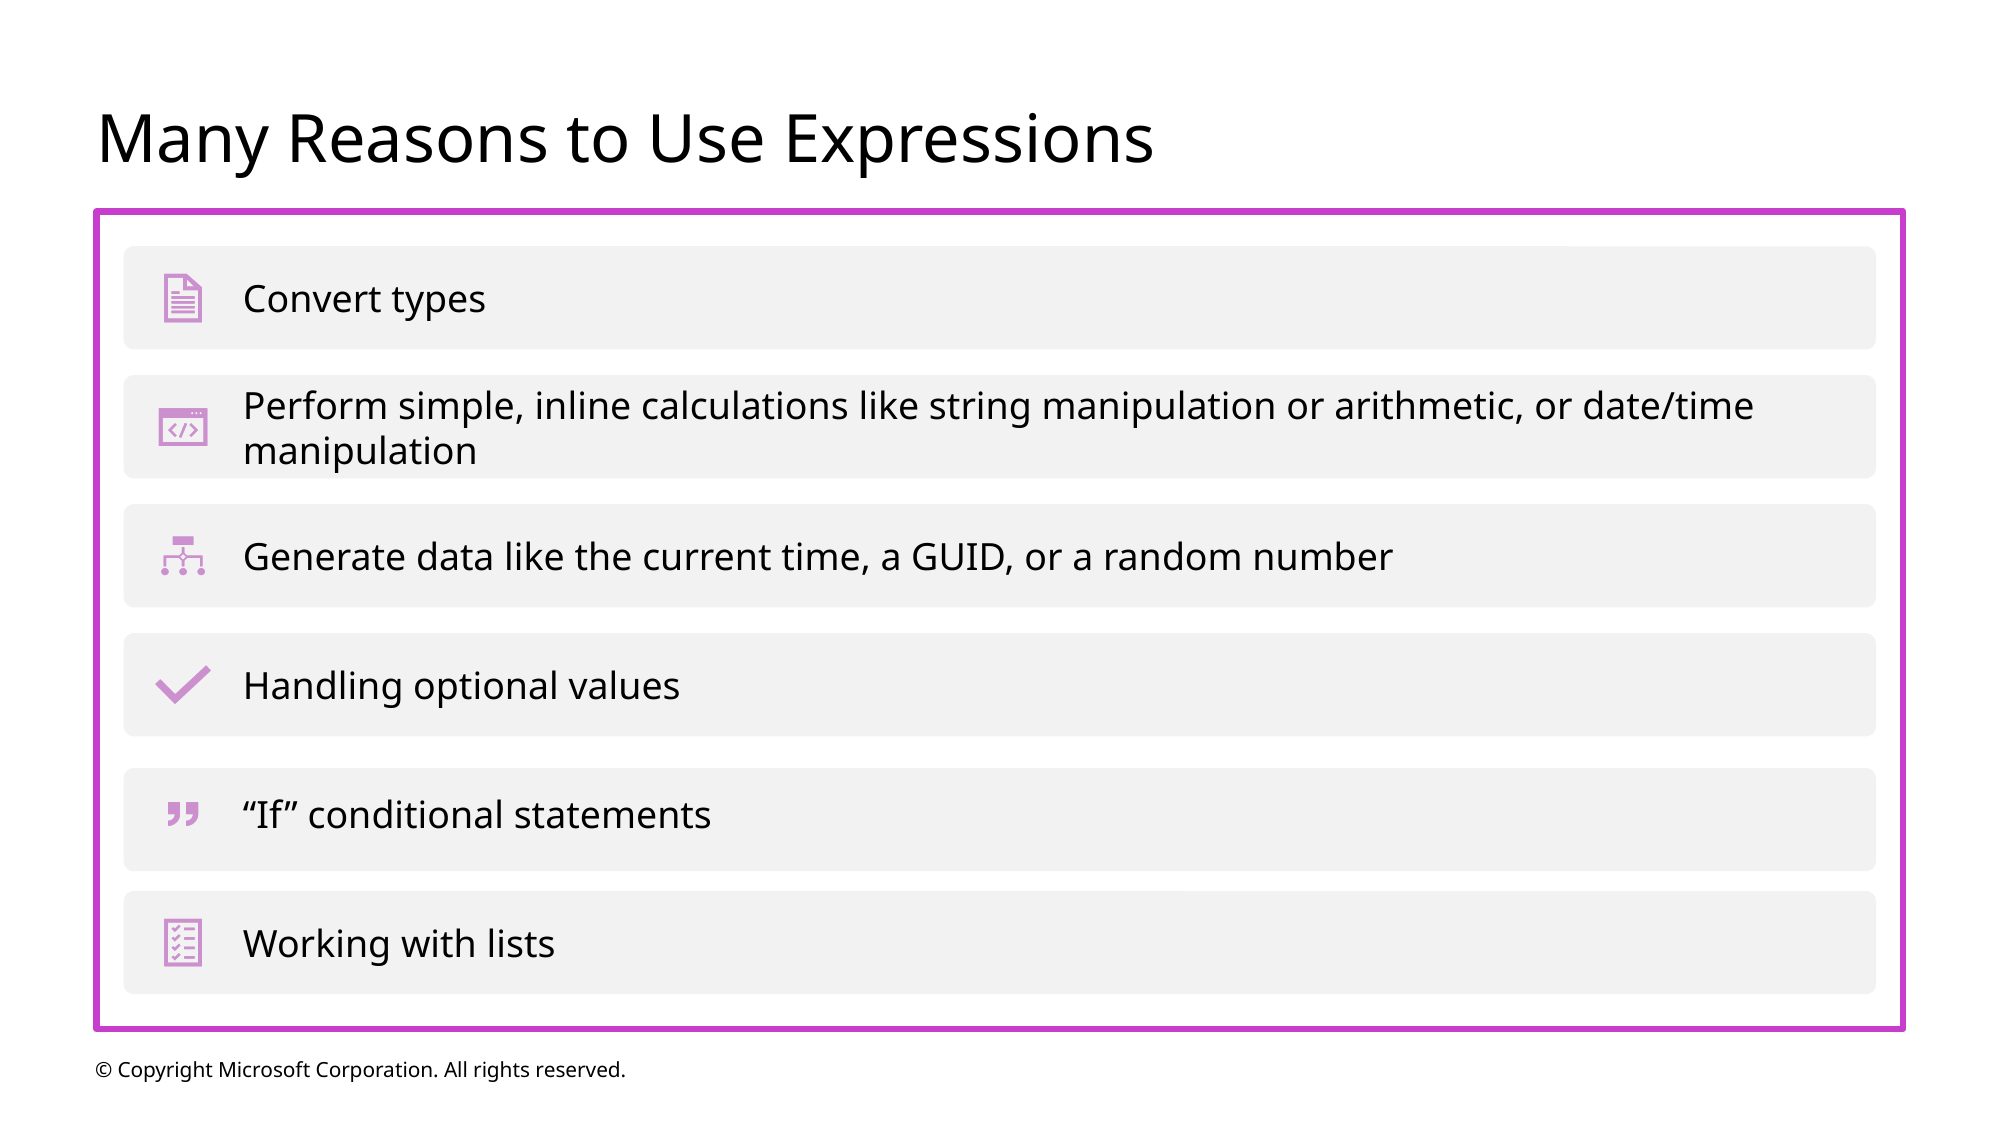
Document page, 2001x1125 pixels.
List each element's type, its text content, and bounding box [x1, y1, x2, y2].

text_box [96, 211, 1904, 1030]
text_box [123, 245, 1877, 995]
title Many Reasons to Use Expressions [96, 96, 1904, 177]
